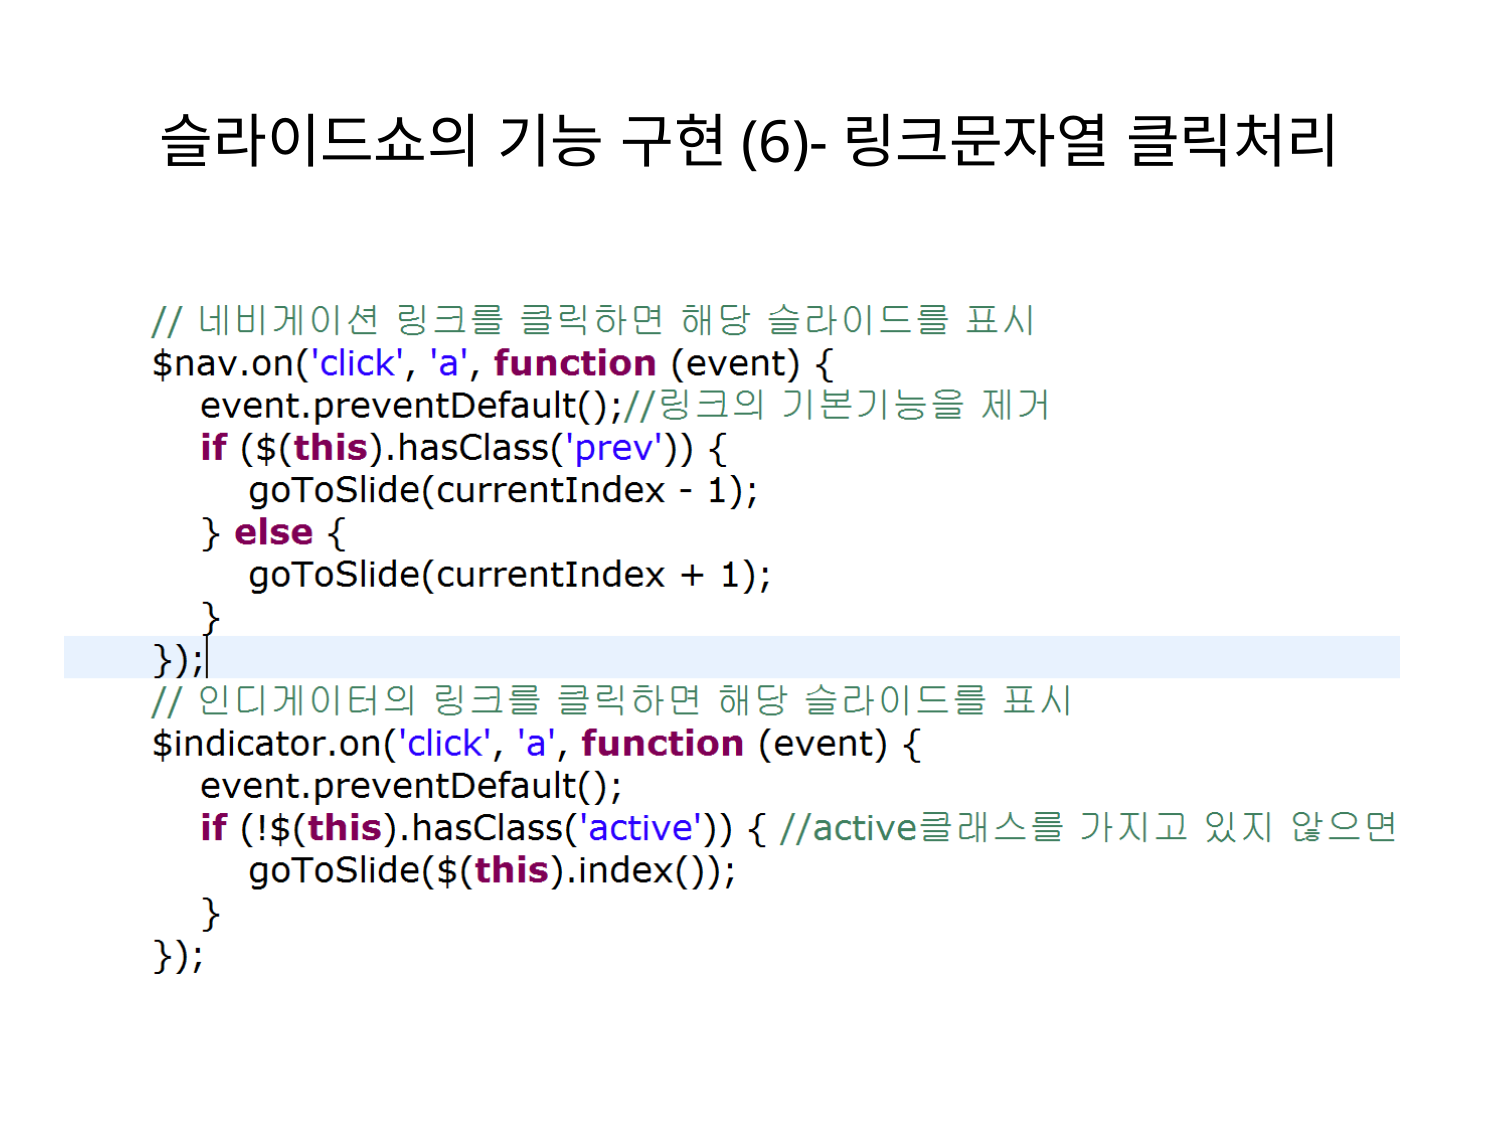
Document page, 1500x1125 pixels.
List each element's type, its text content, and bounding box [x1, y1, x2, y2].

title 슬라이드쇼의 기능 구현(6)-링크문자열 클릭처리 [75, 45, 1425, 233]
picture [64, 302, 1400, 979]
